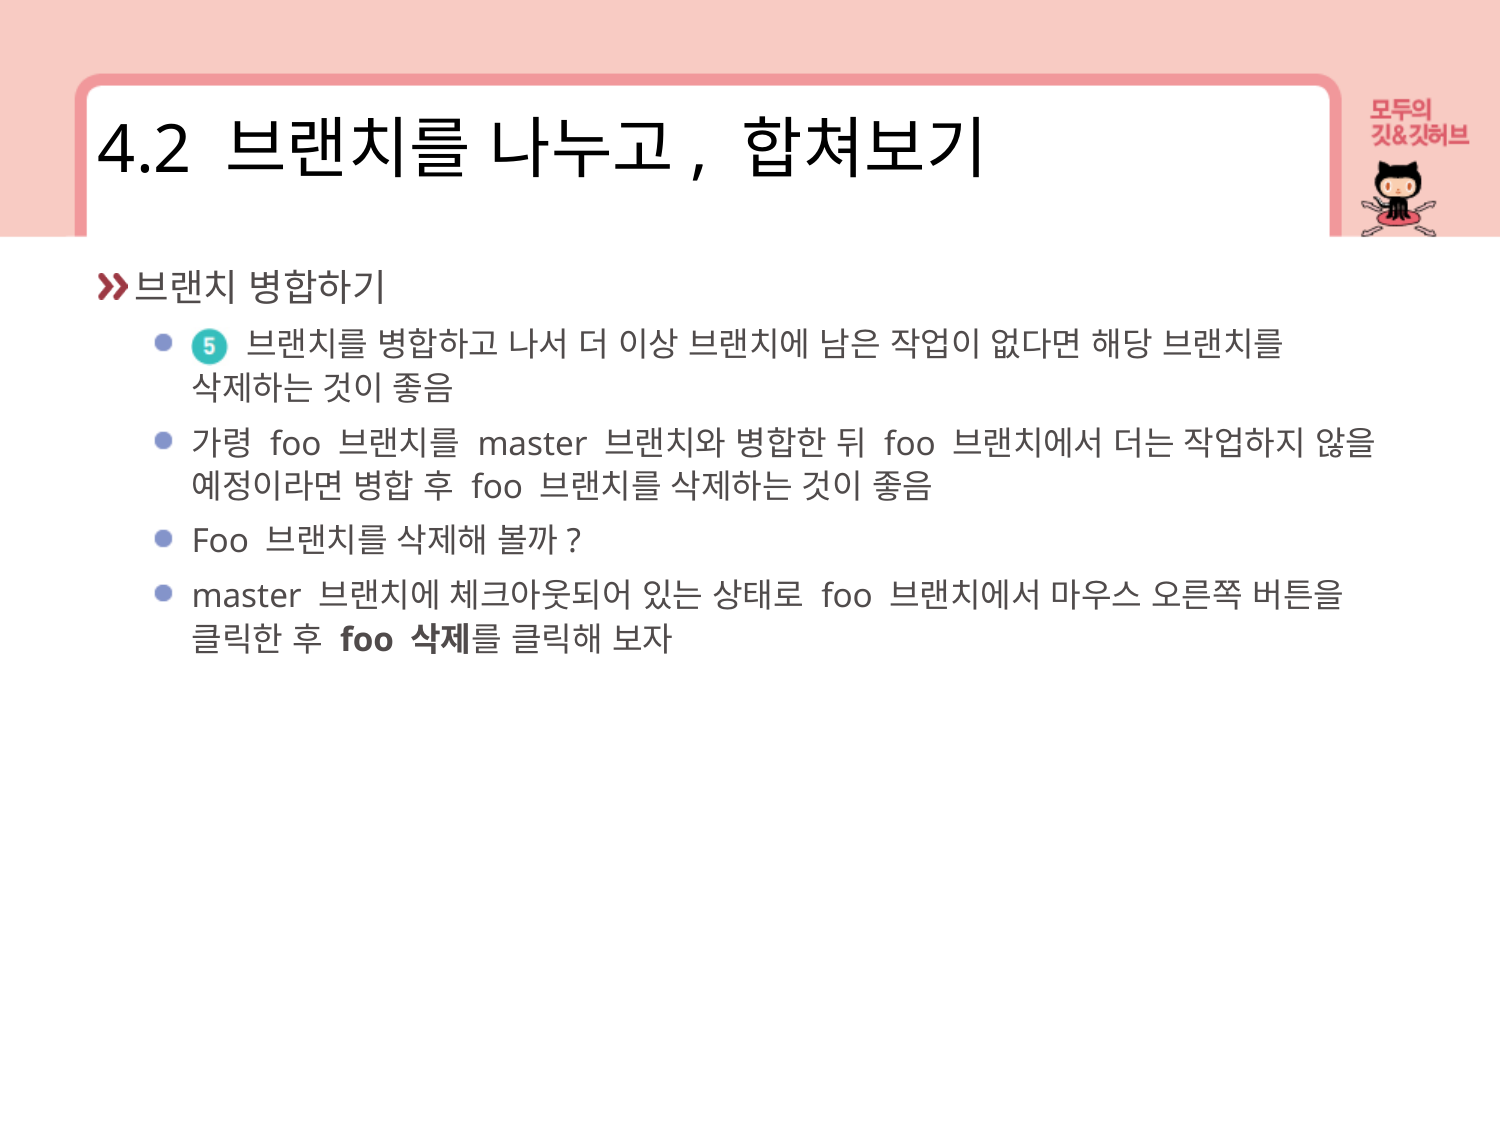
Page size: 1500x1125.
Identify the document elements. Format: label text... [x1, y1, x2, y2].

text_box 4.2 브랜치를 나누고, 합쳐보기 [82, 61, 1413, 193]
picture [0, 0, 1500, 1125]
text_box 브랜치 병합하기 브랜치를 병합하고 나서 더 이상 브랜치에 남은 작업이 없다면 해당 브랜치를 삭제하는 것이 좋음 가령 foo 브랜치를 master 브랜치와 병합한 뒤 foo 브랜치에서 더는 작업하지 않을 예정이라면 병합 후 foo 브랜치를 삭제하는 것이 좋음 Foo 브랜치를 삭제해 볼까? master 브랜치에 체크아웃되어 있는 상태로 foo 브랜치에서 마우스 오른쪽 버튼을 클릭한 후 foo 삭제를 클릭해 보자 [82, 252, 1413, 1067]
